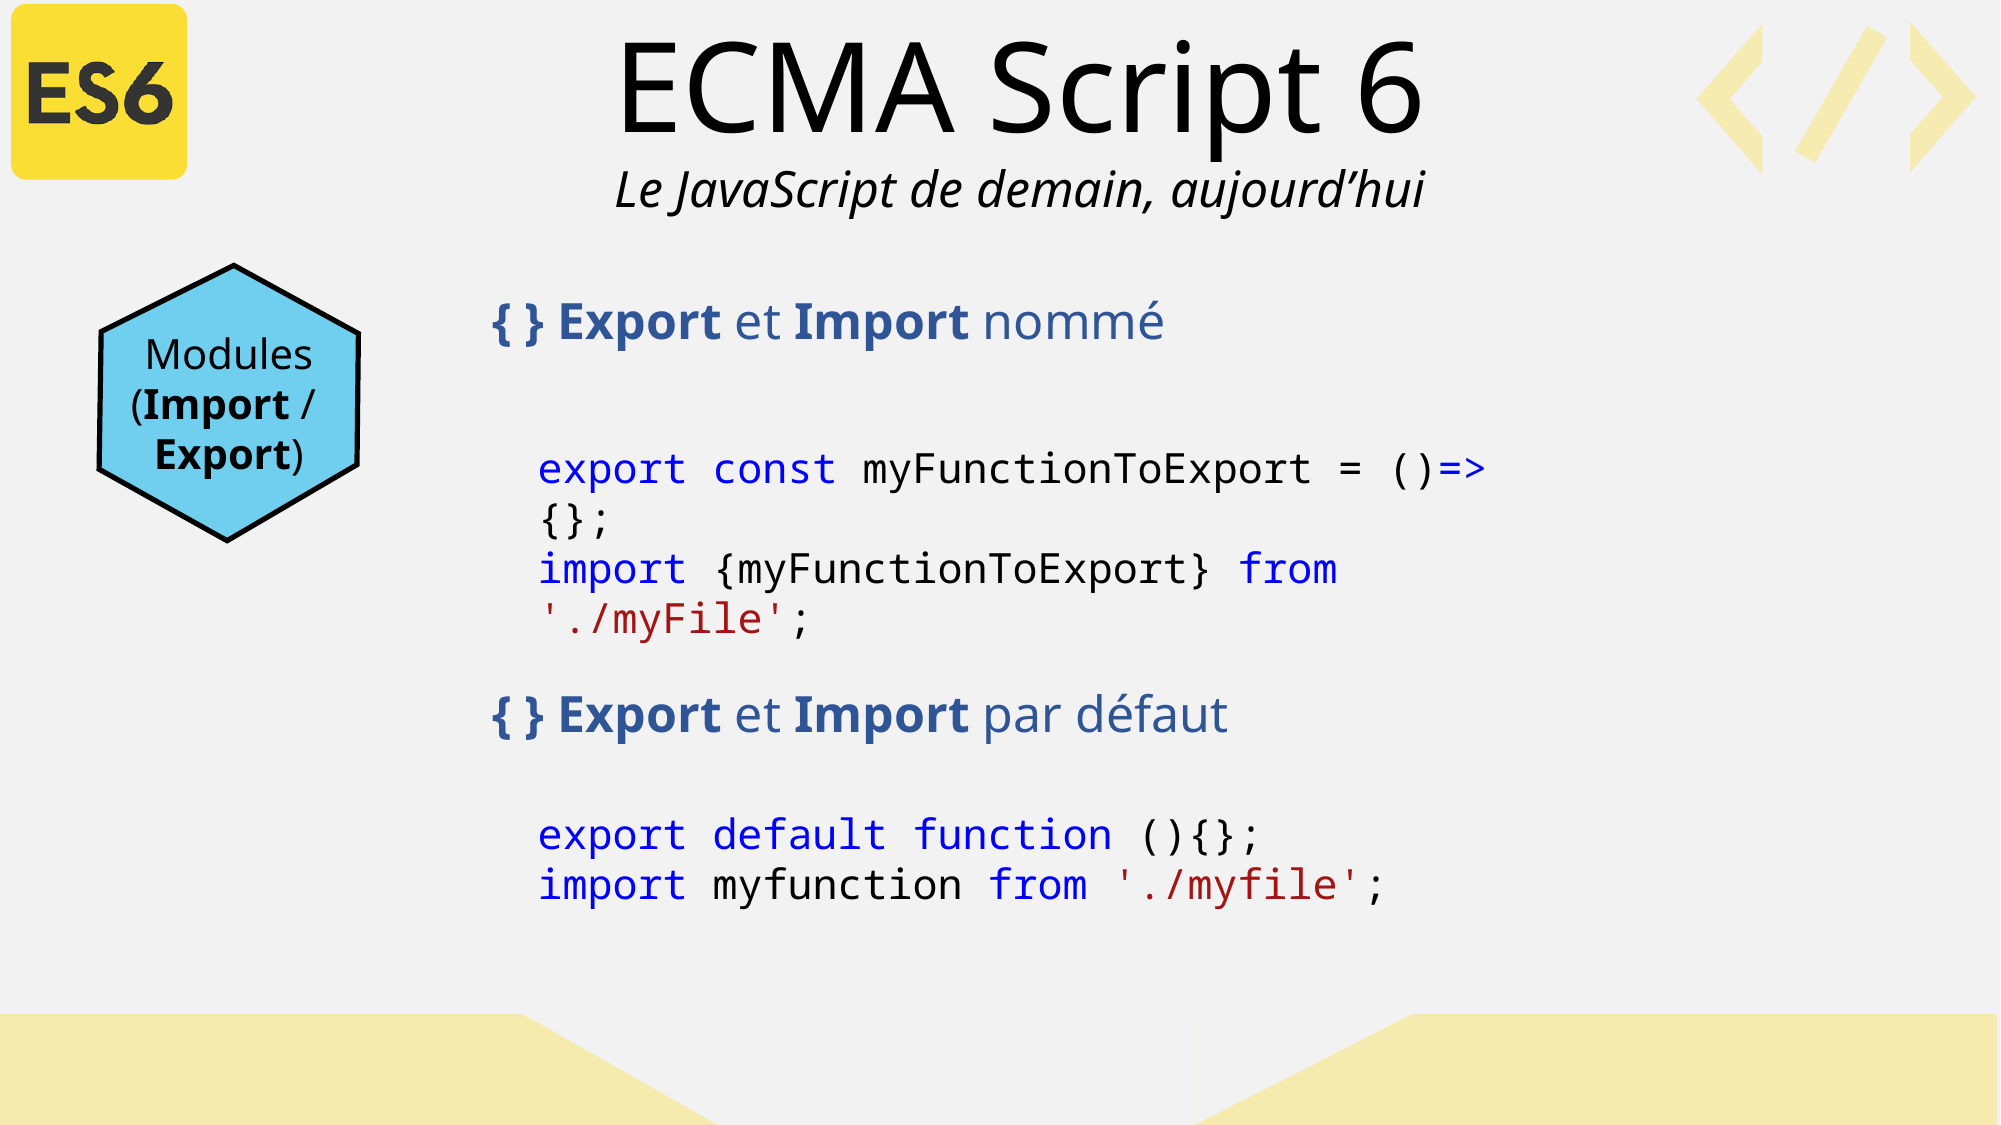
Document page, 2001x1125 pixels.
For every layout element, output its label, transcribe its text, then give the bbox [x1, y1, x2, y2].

text_box { } Export et Import nommé [477, 281, 1912, 357]
text_box { } Export et Import par défaut [477, 675, 1912, 751]
text_box export default function (){}; import myfunction from './myfile'; [522, 750, 1523, 1016]
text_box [1696, 0, 1976, 193]
text_box Modules (Import / Export) [98, 264, 360, 542]
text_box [0, 1014, 719, 1125]
picture [11, 3, 187, 180]
text_box ECMA Script 6 Le JavaScript de demain, aujourd’hui [303, 0, 1737, 225]
text_box export const myFunctionToExport = ()=> {}; import {myFunctionToExport} from './myFile'; [522, 384, 1523, 649]
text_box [1194, 1014, 1997, 1125]
